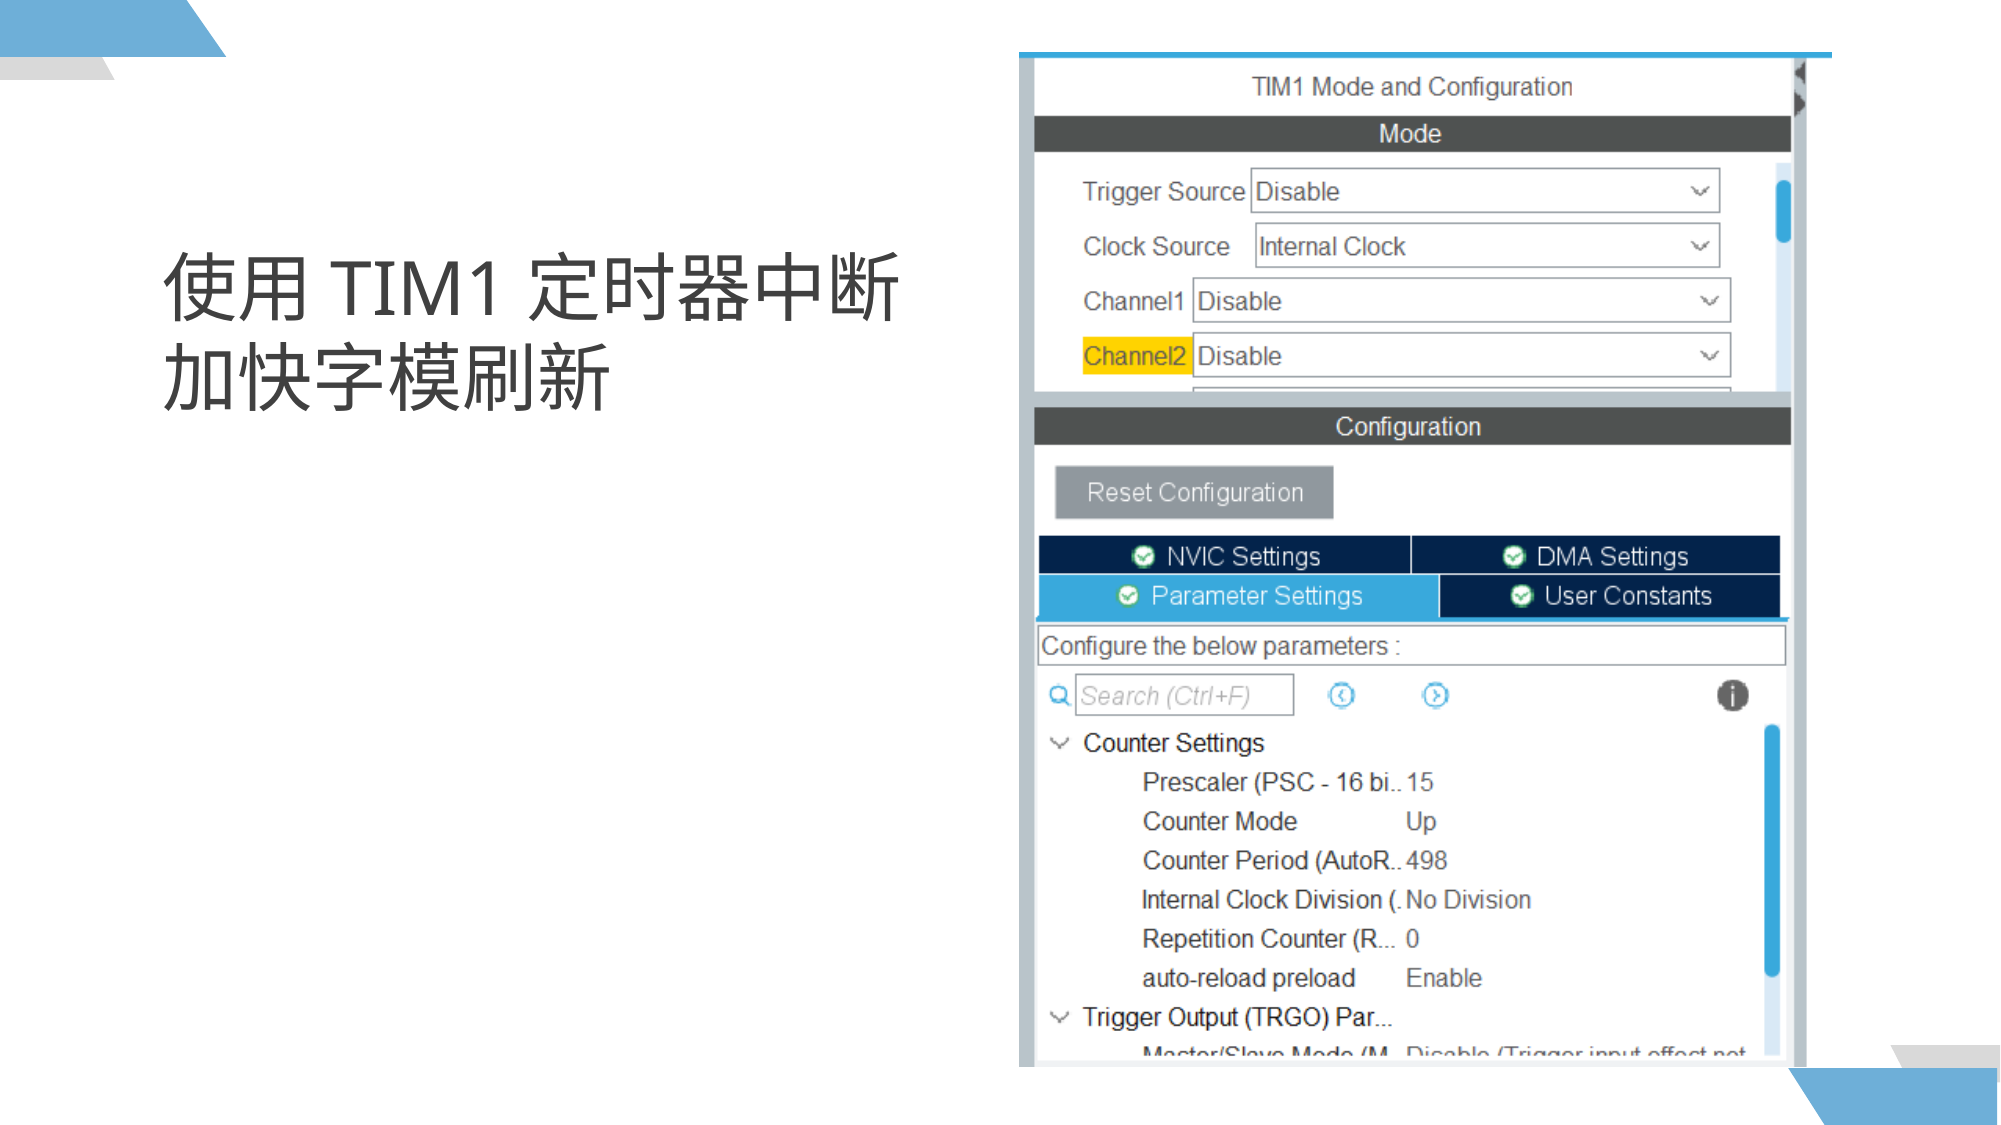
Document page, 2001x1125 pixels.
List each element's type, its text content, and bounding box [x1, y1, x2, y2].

picture [1019, 52, 1832, 1067]
text_box 使用TIM1定时器中断加快字模刷新 [147, 233, 930, 408]
